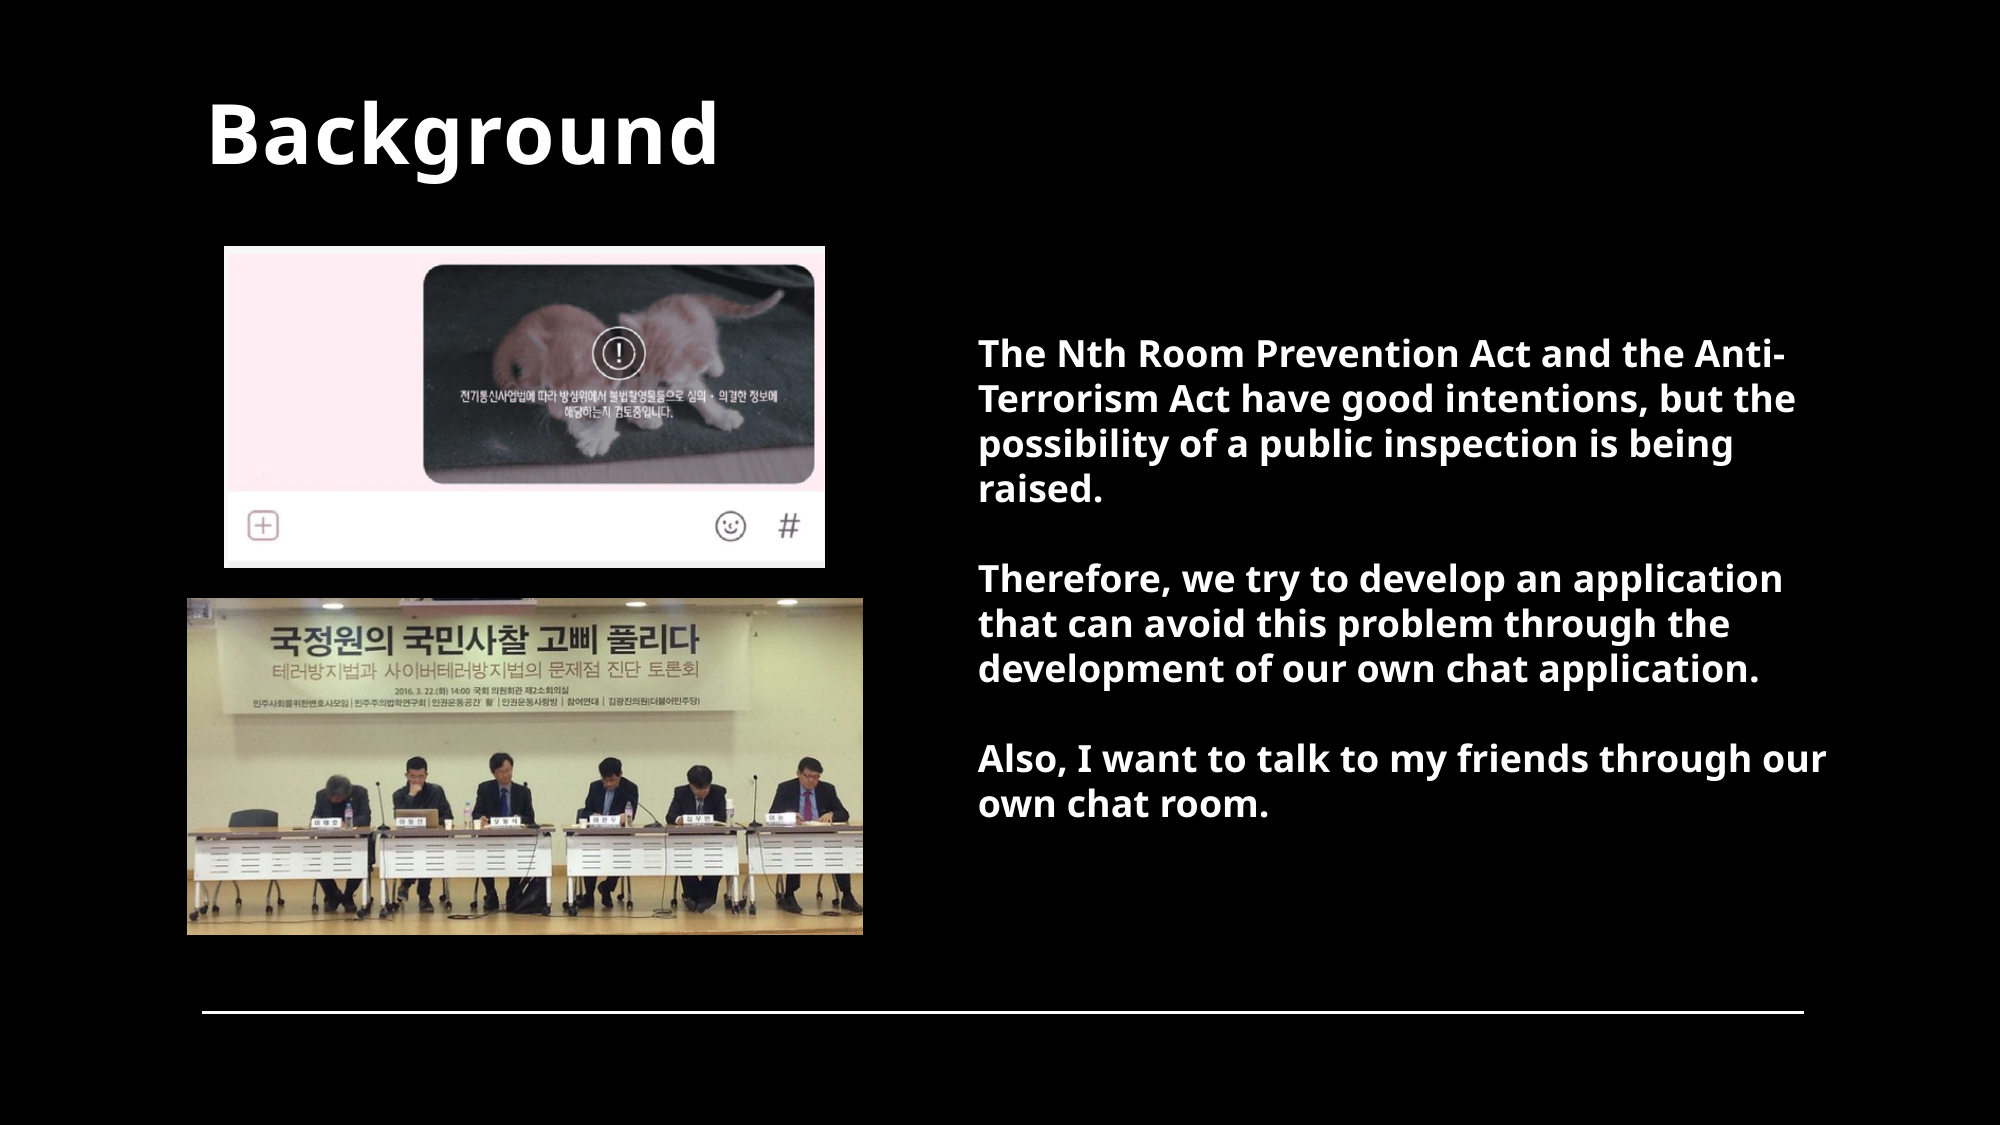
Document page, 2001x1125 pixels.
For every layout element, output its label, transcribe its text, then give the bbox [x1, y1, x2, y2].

text_box The Nth Room Prevention Act and the Anti-Terrorism Act have good intentions, but the possibility of a public inspection is being raised. Therefore, we try to develop an application that can avoid this problem through the development of our own chat application. Also, I want to talk to my friends through our own chat room. [963, 322, 1861, 833]
picture [187, 598, 863, 935]
title Background [187, 45, 1813, 205]
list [224, 246, 825, 568]
